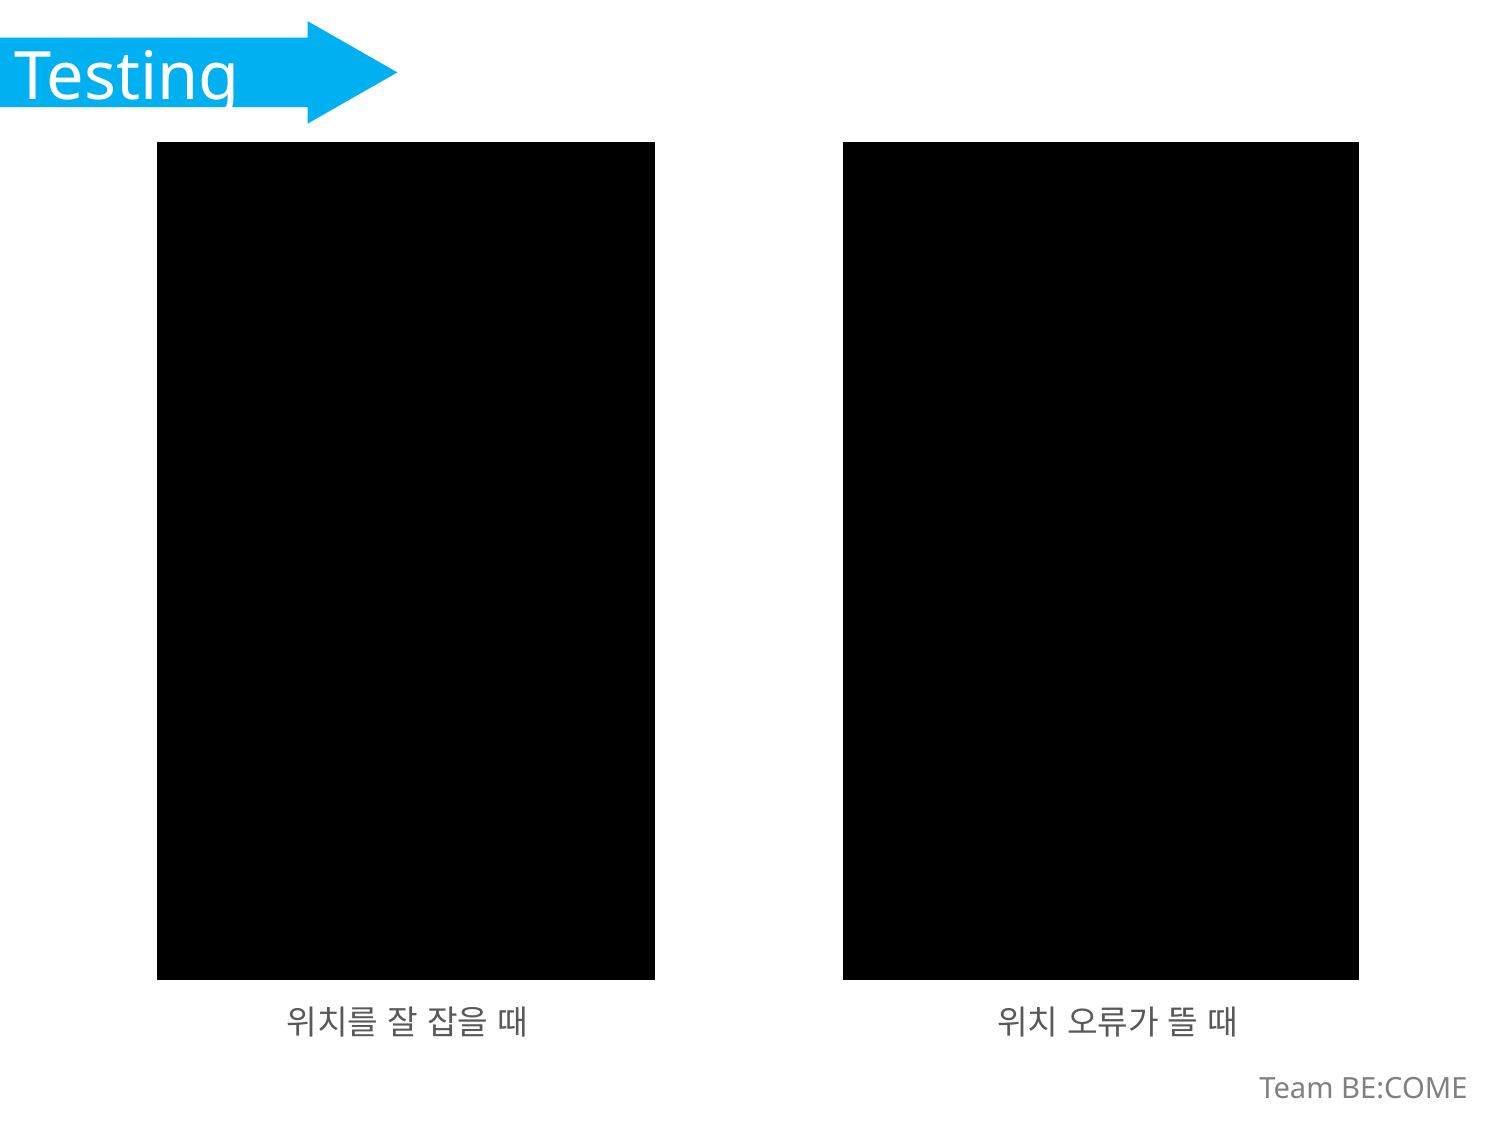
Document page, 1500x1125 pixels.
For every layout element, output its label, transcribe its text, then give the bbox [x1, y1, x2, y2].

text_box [156, 141, 656, 981]
text_box Team BE:COME [1244, 1062, 1500, 1112]
text_box Testing [0, 19, 400, 126]
text_box 위치를 잘 잡을 때 [246, 993, 569, 1049]
text_box 위치 오류가 뜰 때 [956, 993, 1279, 1049]
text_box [842, 141, 1360, 981]
